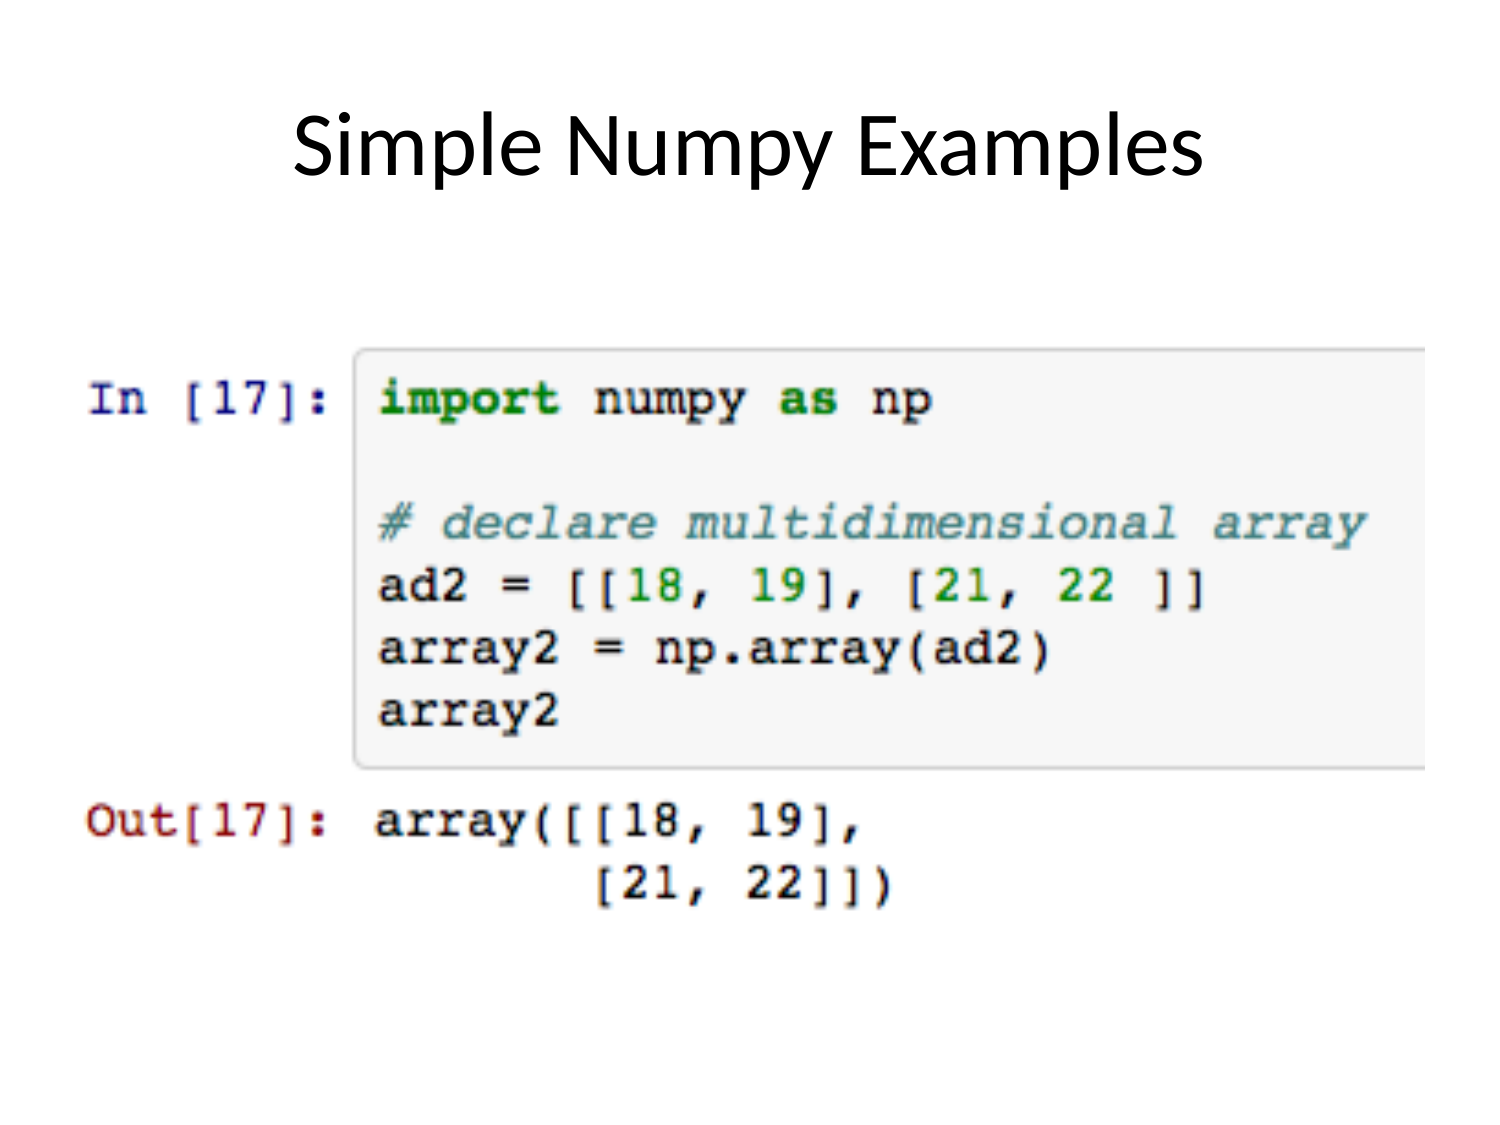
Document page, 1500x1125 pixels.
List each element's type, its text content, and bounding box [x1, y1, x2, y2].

title Simple Numpy Examples [75, 45, 1425, 233]
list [74, 262, 1426, 1006]
